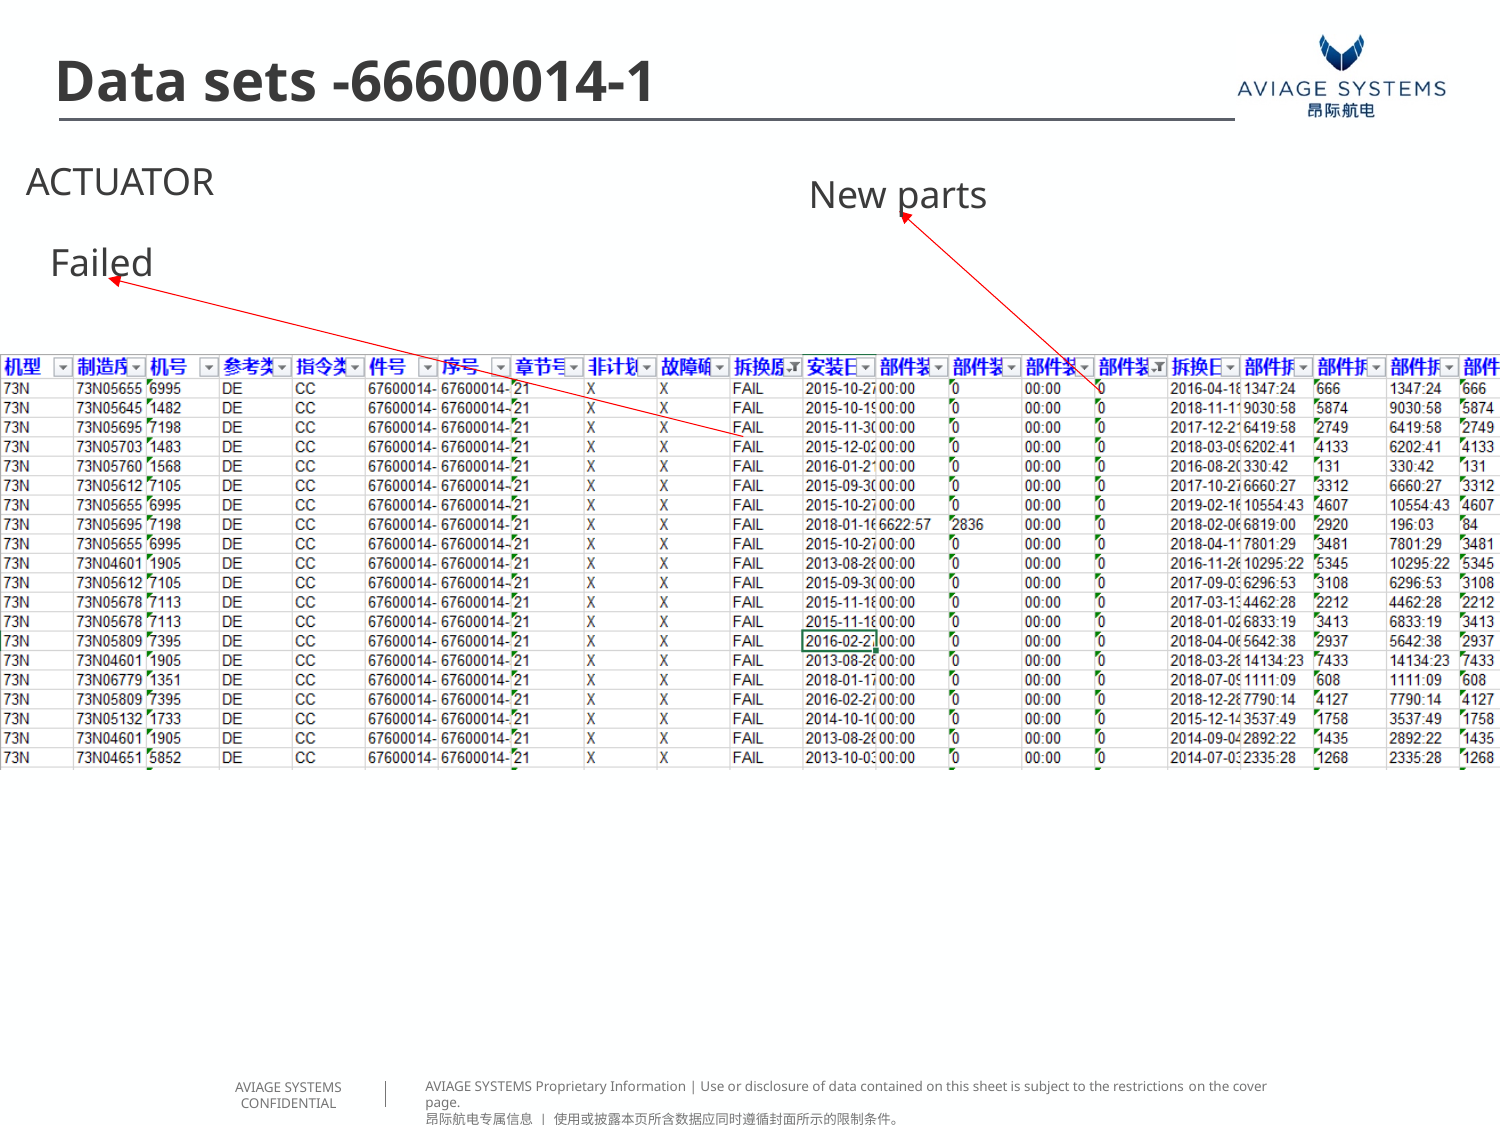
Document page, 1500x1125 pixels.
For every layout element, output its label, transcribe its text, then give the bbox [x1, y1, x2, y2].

text_box New parts [793, 163, 1013, 223]
title Data sets -66600014-1 [40, 43, 1195, 122]
picture [0, 354, 1500, 770]
text_box ACTUATOR [11, 150, 230, 211]
picture [1236, 34, 1450, 120]
text_box Failed [34, 231, 179, 291]
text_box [107, 278, 744, 437]
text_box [899, 211, 1102, 393]
